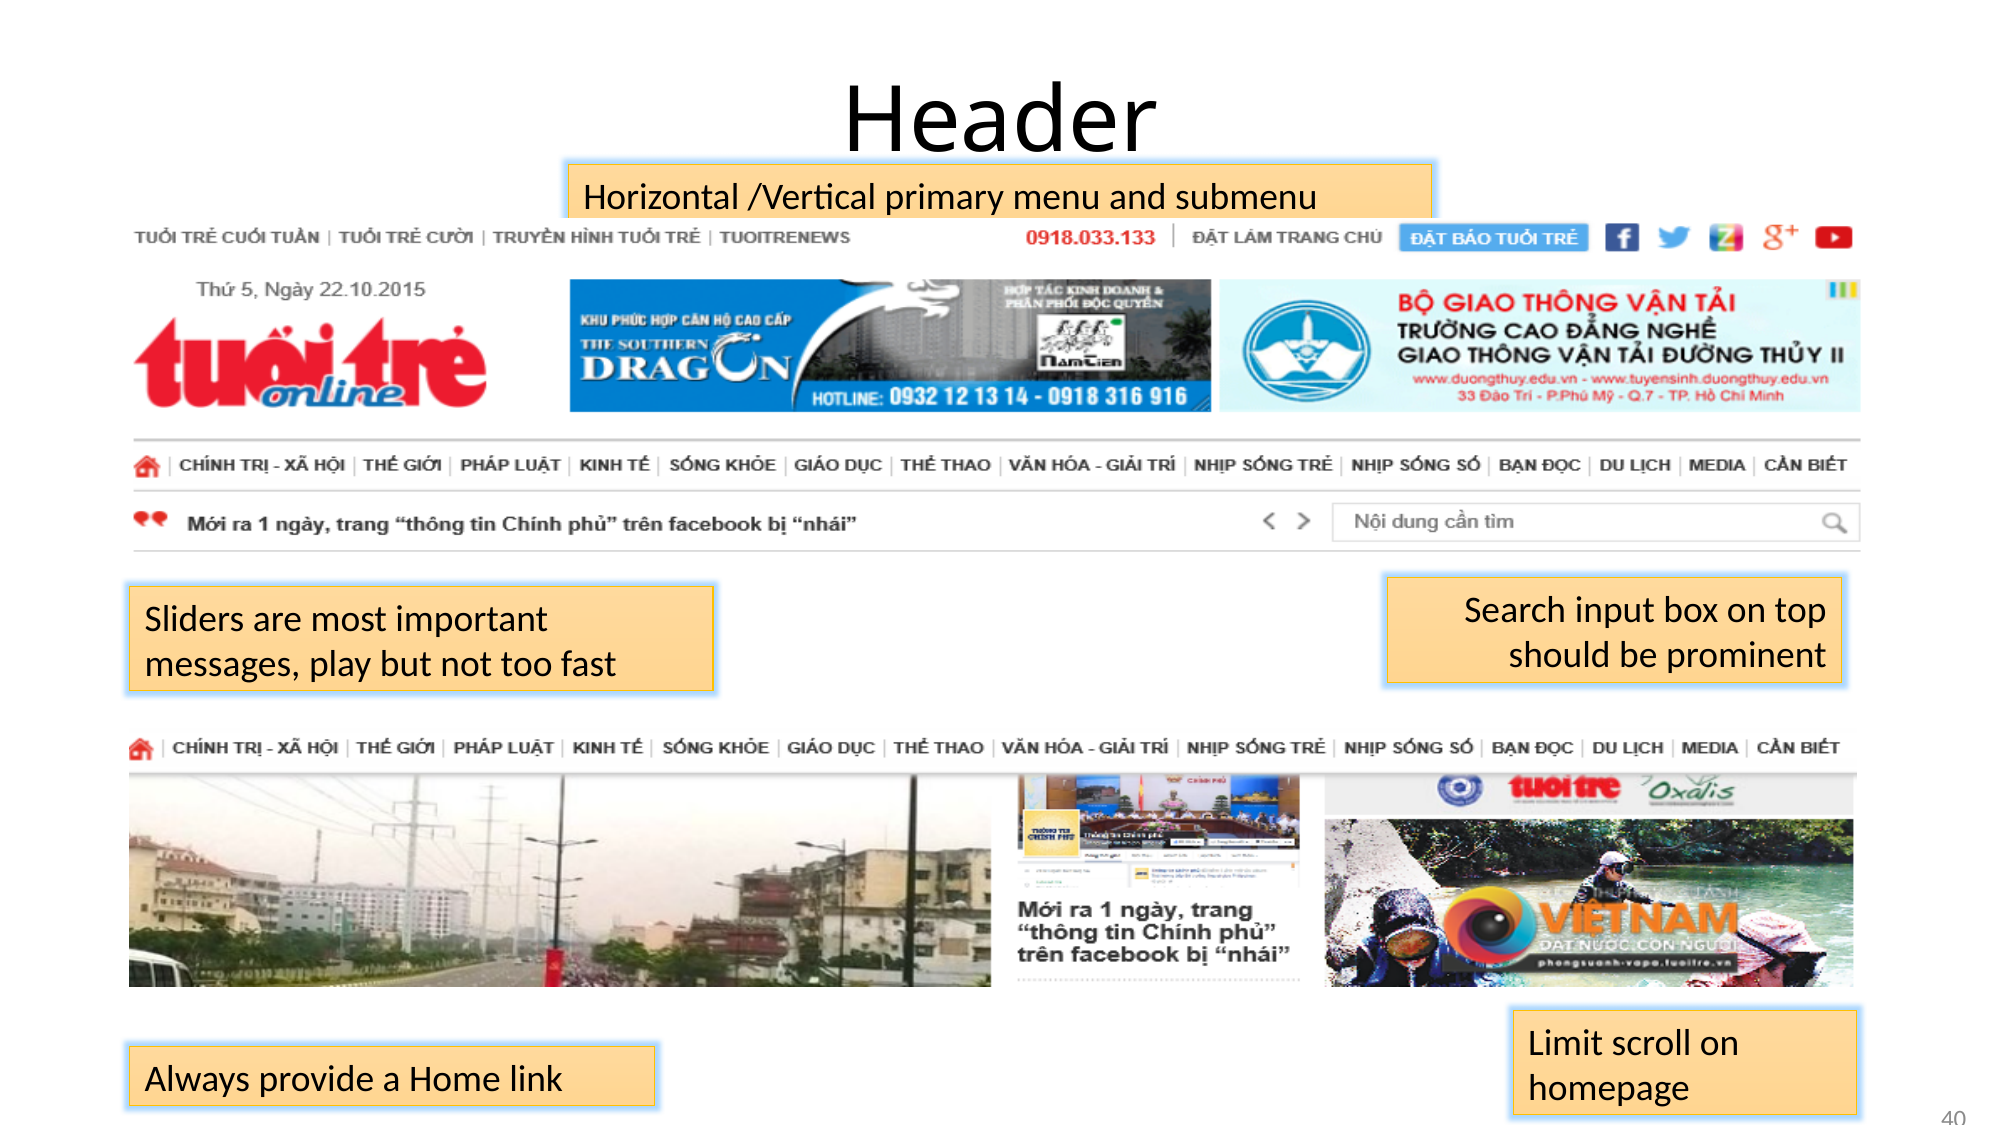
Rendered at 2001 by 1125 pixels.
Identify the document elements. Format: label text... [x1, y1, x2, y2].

slide_number 40 [1531, 1087, 1982, 1125]
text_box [129, 164, 1871, 1105]
text_box Header [137, 12, 1863, 164]
